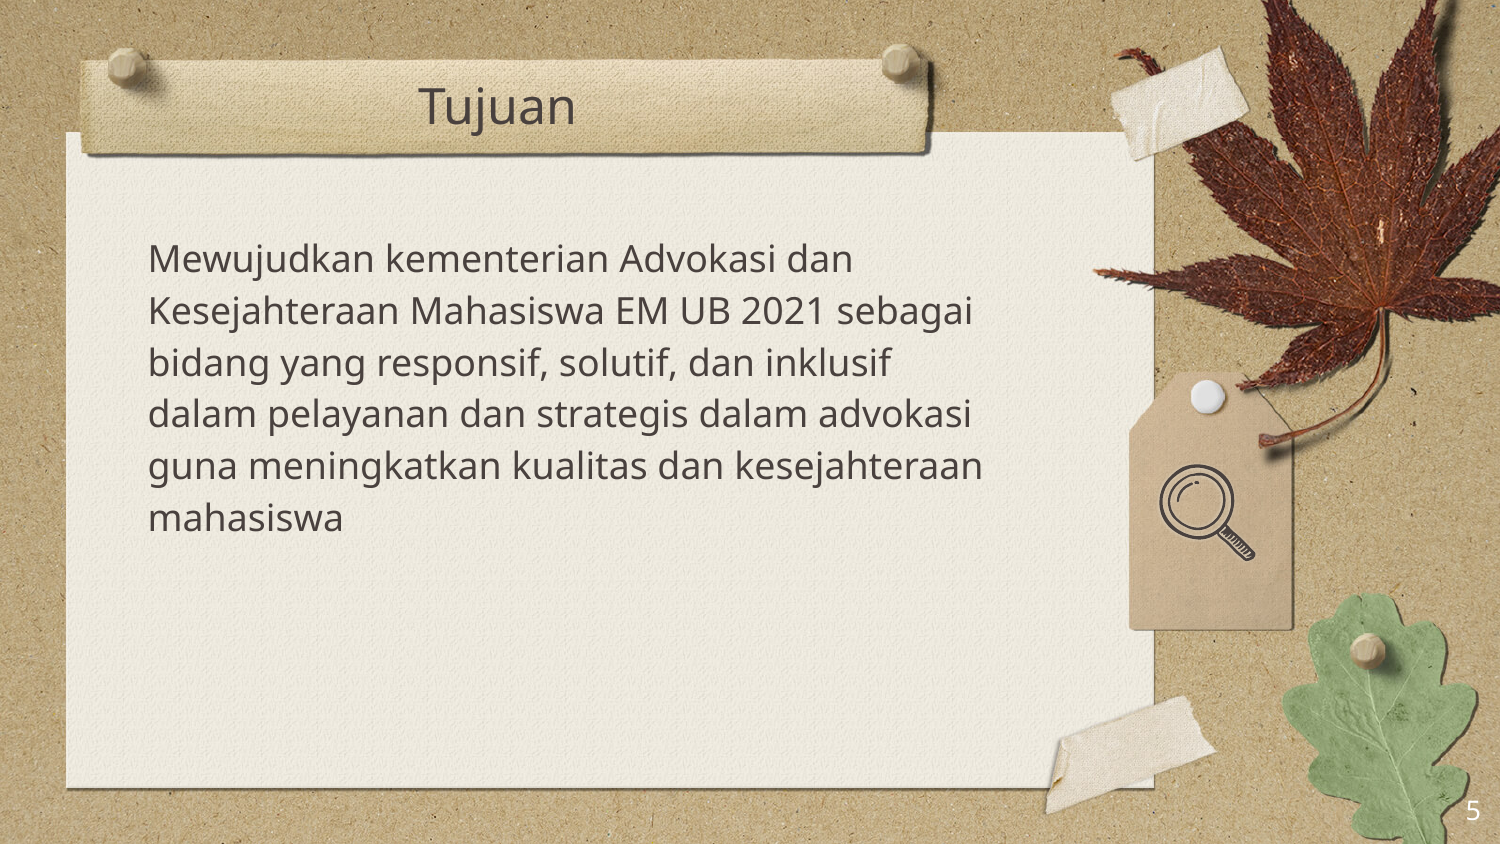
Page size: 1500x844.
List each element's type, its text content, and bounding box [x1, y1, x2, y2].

list Mewujudkan kementerian Advokasi dan Kesejahteraan Mahasiswa EM UB 2021 sebagai bidang yang responsif, solutif, dan inklusif dalam pelayanan dan strategis dalam advokasi guna meningkatkan kualitas dan kesejahteraan mahasiswa [147, 228, 997, 648]
slide_number 5 [1391, 779, 1482, 844]
picture [0, 0, 1500, 844]
text_box [1159, 464, 1256, 562]
title Tujuan [83, 62, 926, 154]
